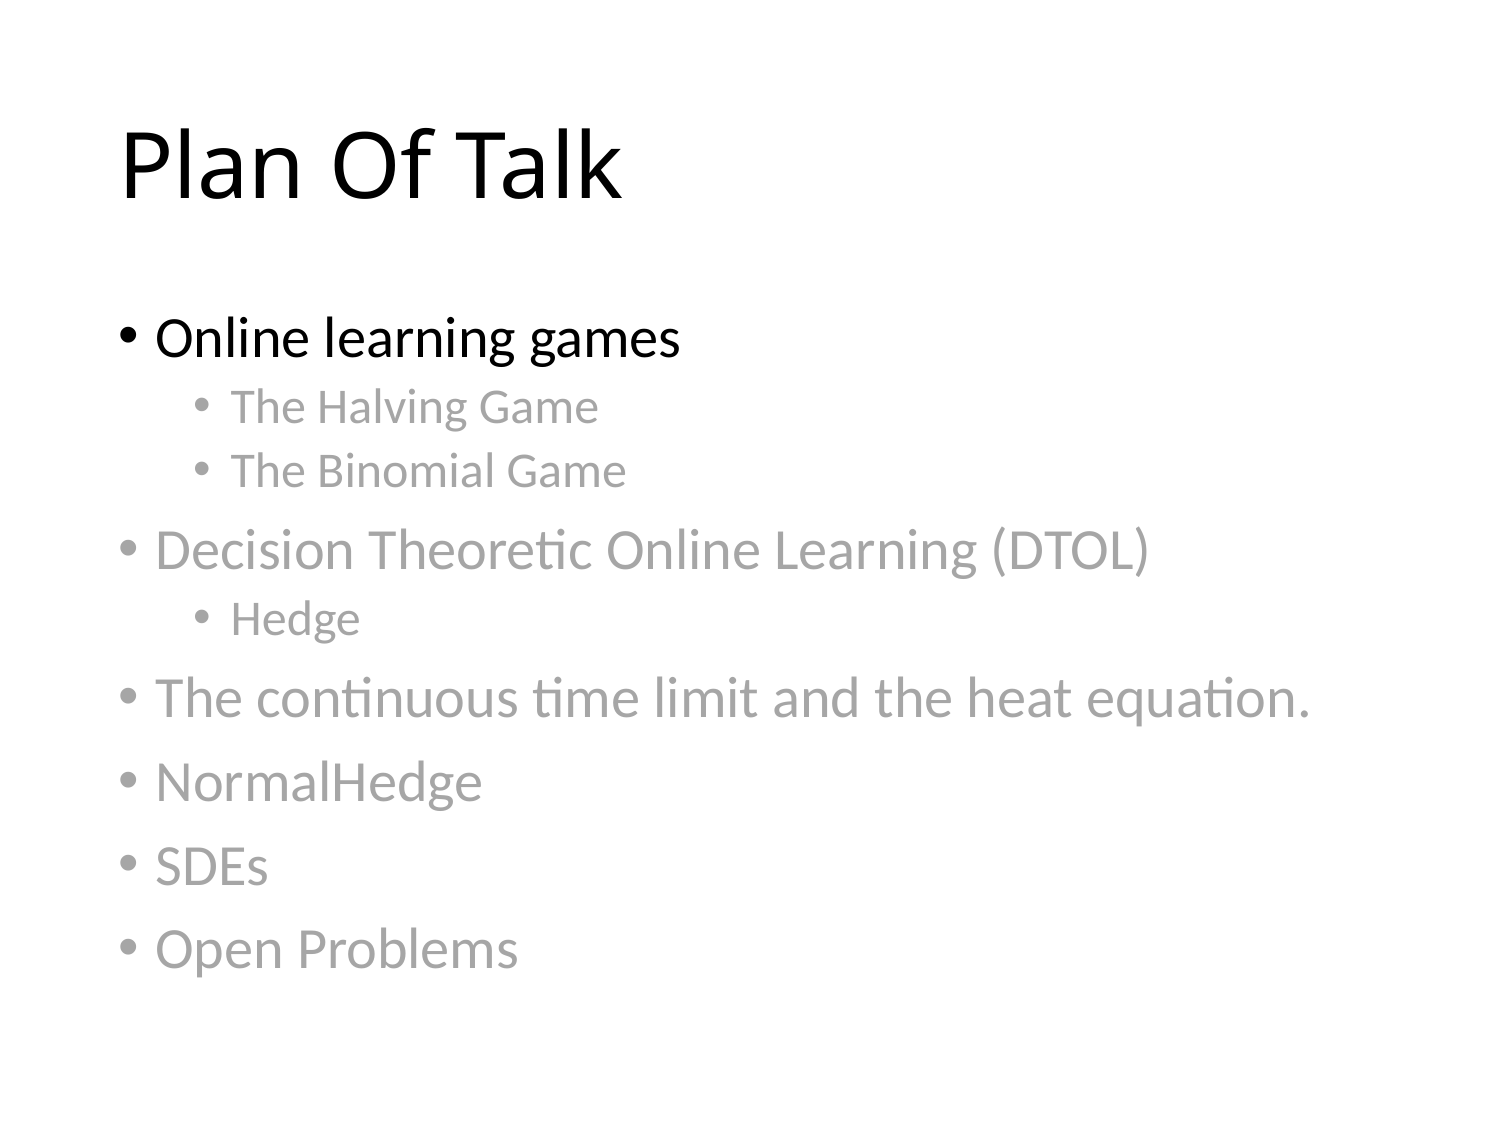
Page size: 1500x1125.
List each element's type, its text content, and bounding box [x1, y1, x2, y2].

title Plan Of Talk [103, 59, 1397, 278]
list Online learning games The Halving Game The Binomial Game Decision Theoretic Online Learning (DTOL) Hedge The continuous time limit and the heat equation. NormalHedge SDEs Open Problems [103, 299, 1397, 1014]
